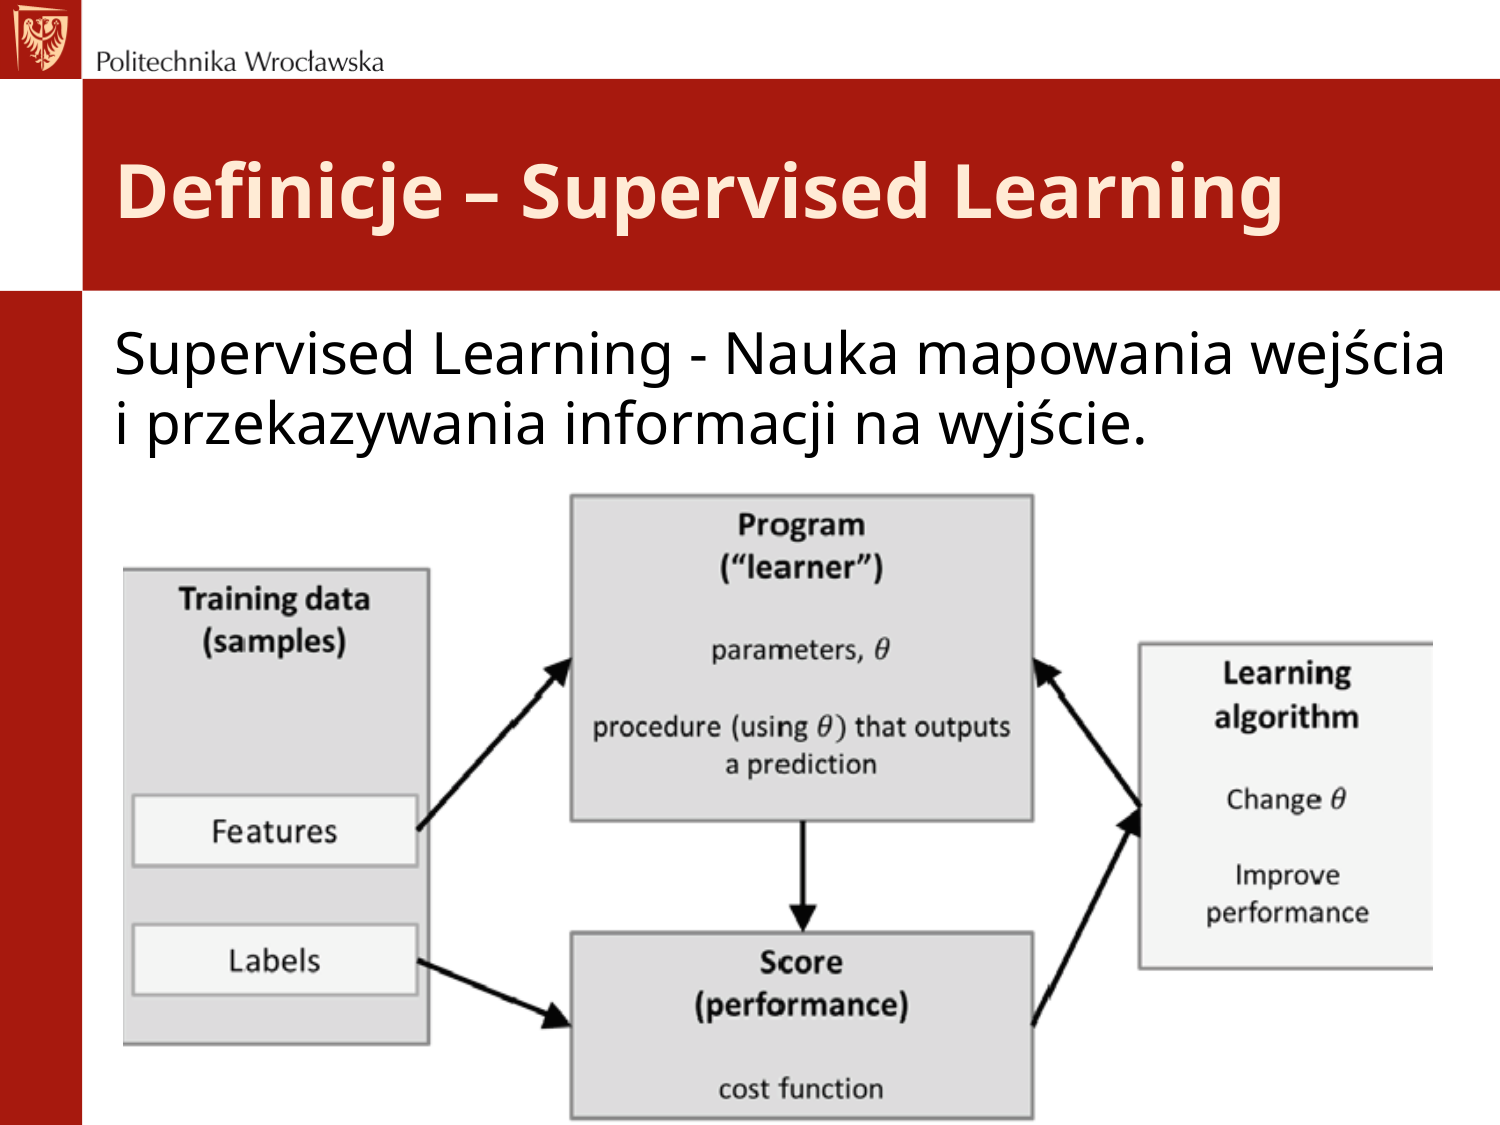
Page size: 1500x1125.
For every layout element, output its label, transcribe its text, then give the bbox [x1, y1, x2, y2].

text_box Supervised Learning - Nauka mapowania wejścia i przekazywania informacji na wyjście. [100, 308, 1483, 1106]
picture [0, 0, 384, 79]
text_box Definicje – Supervised Learning [100, 103, 1483, 274]
picture [123, 491, 1433, 1125]
